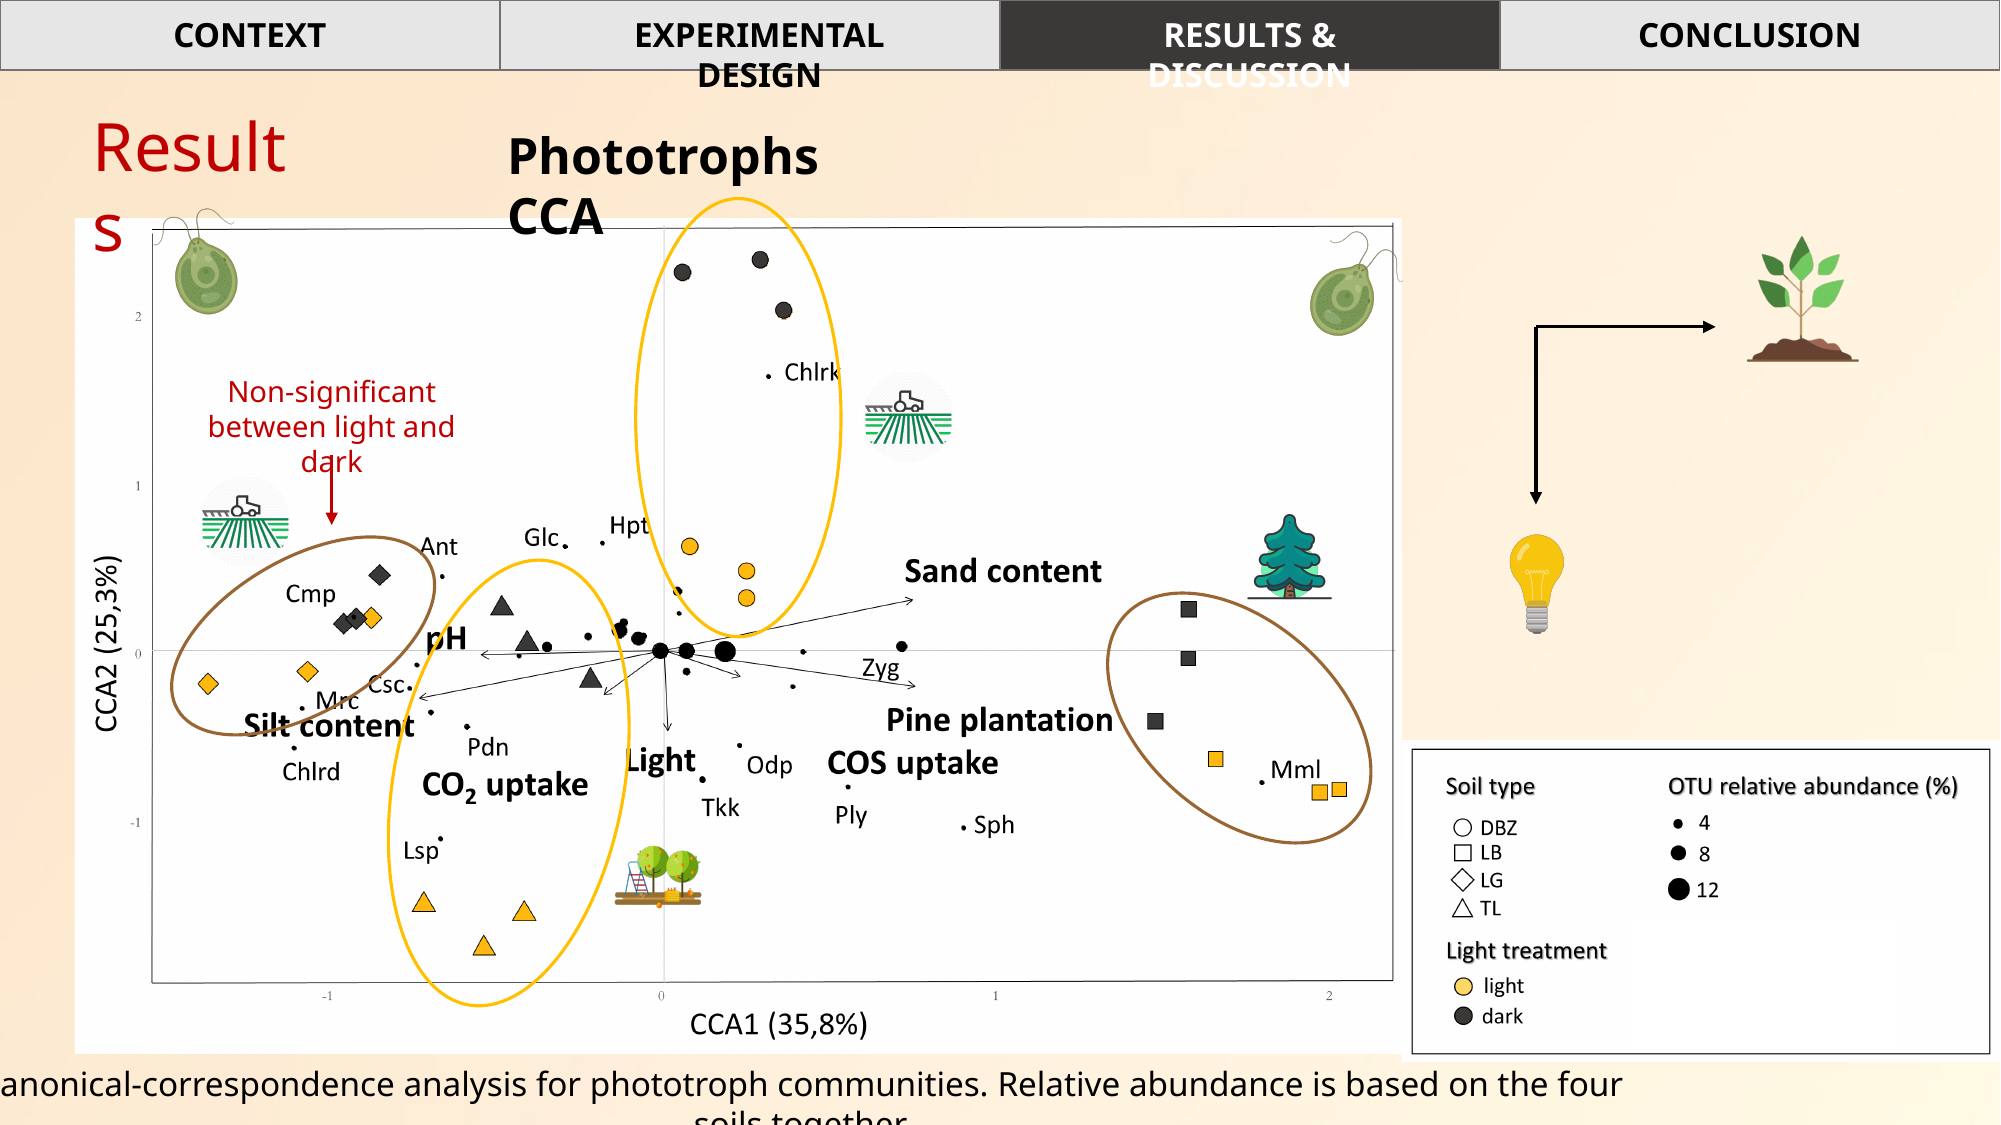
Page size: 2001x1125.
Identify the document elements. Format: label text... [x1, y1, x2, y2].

text_box RESULTS & DISCUSSION [1068, 6, 1432, 102]
text_box [0, 0, 499, 71]
text_box Phototrophs CCA [492, 117, 897, 218]
text_box [694, 197, 783, 218]
text_box EXPERIMENTAL DESIGN [578, 6, 941, 102]
text_box CONTEXT [77, 6, 422, 62]
text_box Results [78, 97, 332, 218]
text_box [1654, 1062, 2000, 1125]
text_box Canonical-correspondence analysis for phototroph communities. Relative abundance is based on the four soils together. [0, 1055, 1654, 1125]
picture [74, 199, 2000, 1062]
text_box [1499, 0, 2000, 71]
text_box [499, 0, 999, 71]
picture [1694, 225, 1911, 372]
text_box CONCLUSION [1568, 6, 1932, 62]
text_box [0, 71, 2000, 1055]
text_box [999, 0, 1499, 71]
picture [1499, 527, 1572, 639]
